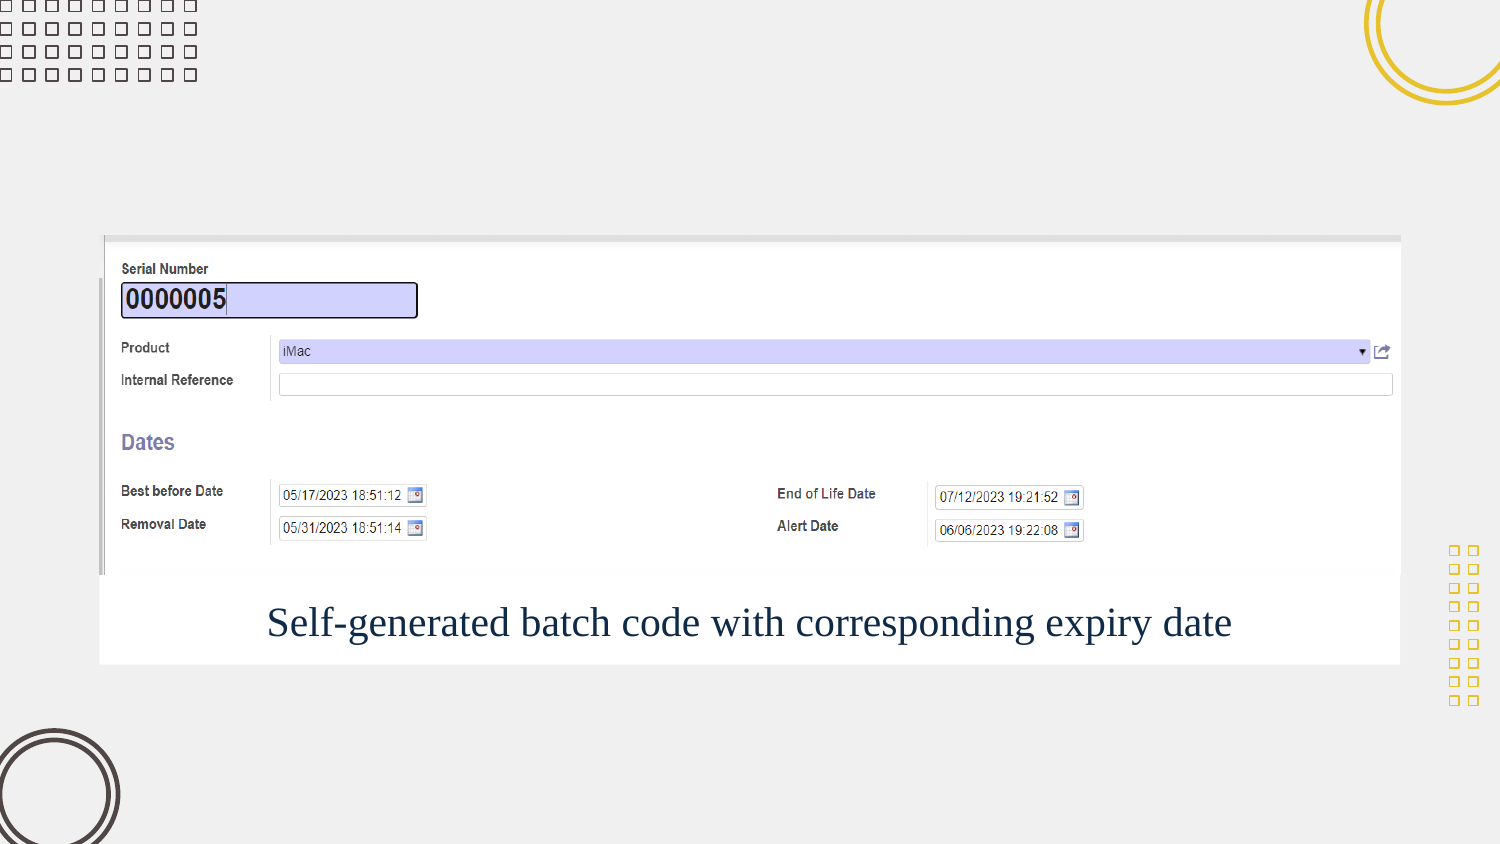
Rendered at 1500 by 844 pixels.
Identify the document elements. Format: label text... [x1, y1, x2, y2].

picture [99, 235, 1401, 576]
subtitle Self-generated batch code with corresponding expiry date [99, 583, 1401, 665]
